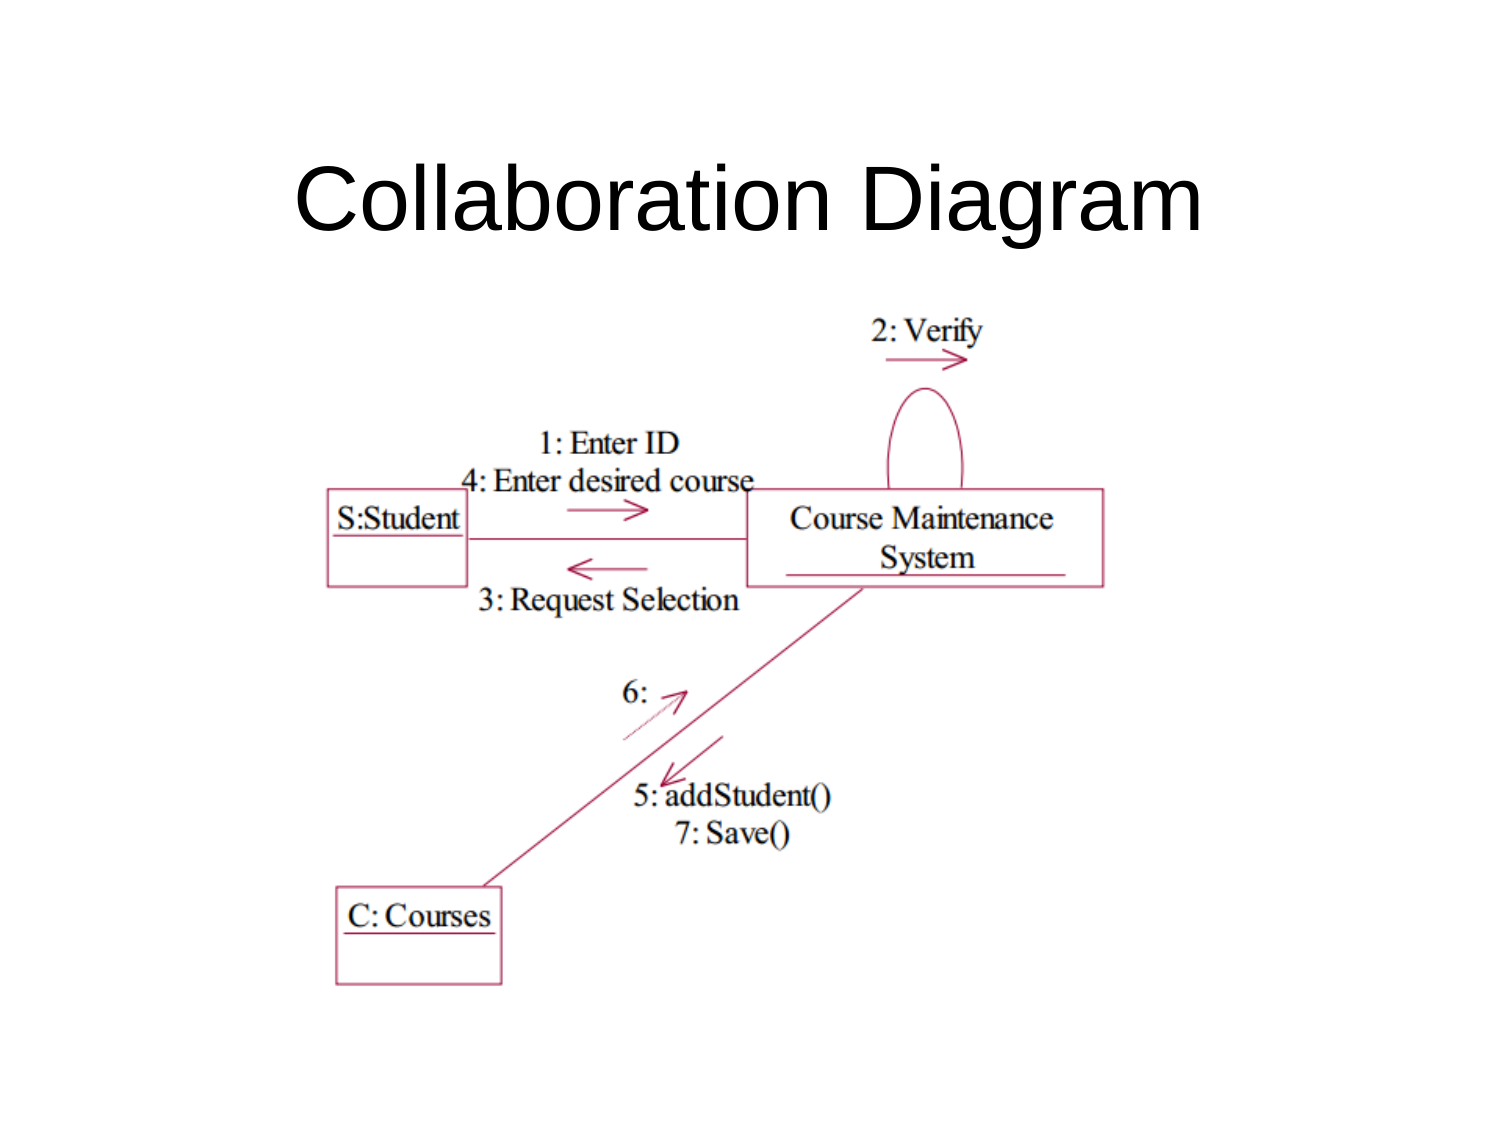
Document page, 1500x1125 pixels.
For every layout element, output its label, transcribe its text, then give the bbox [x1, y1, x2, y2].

title Collaboration Diagram [112, 99, 1388, 288]
picture [312, 274, 1185, 997]
